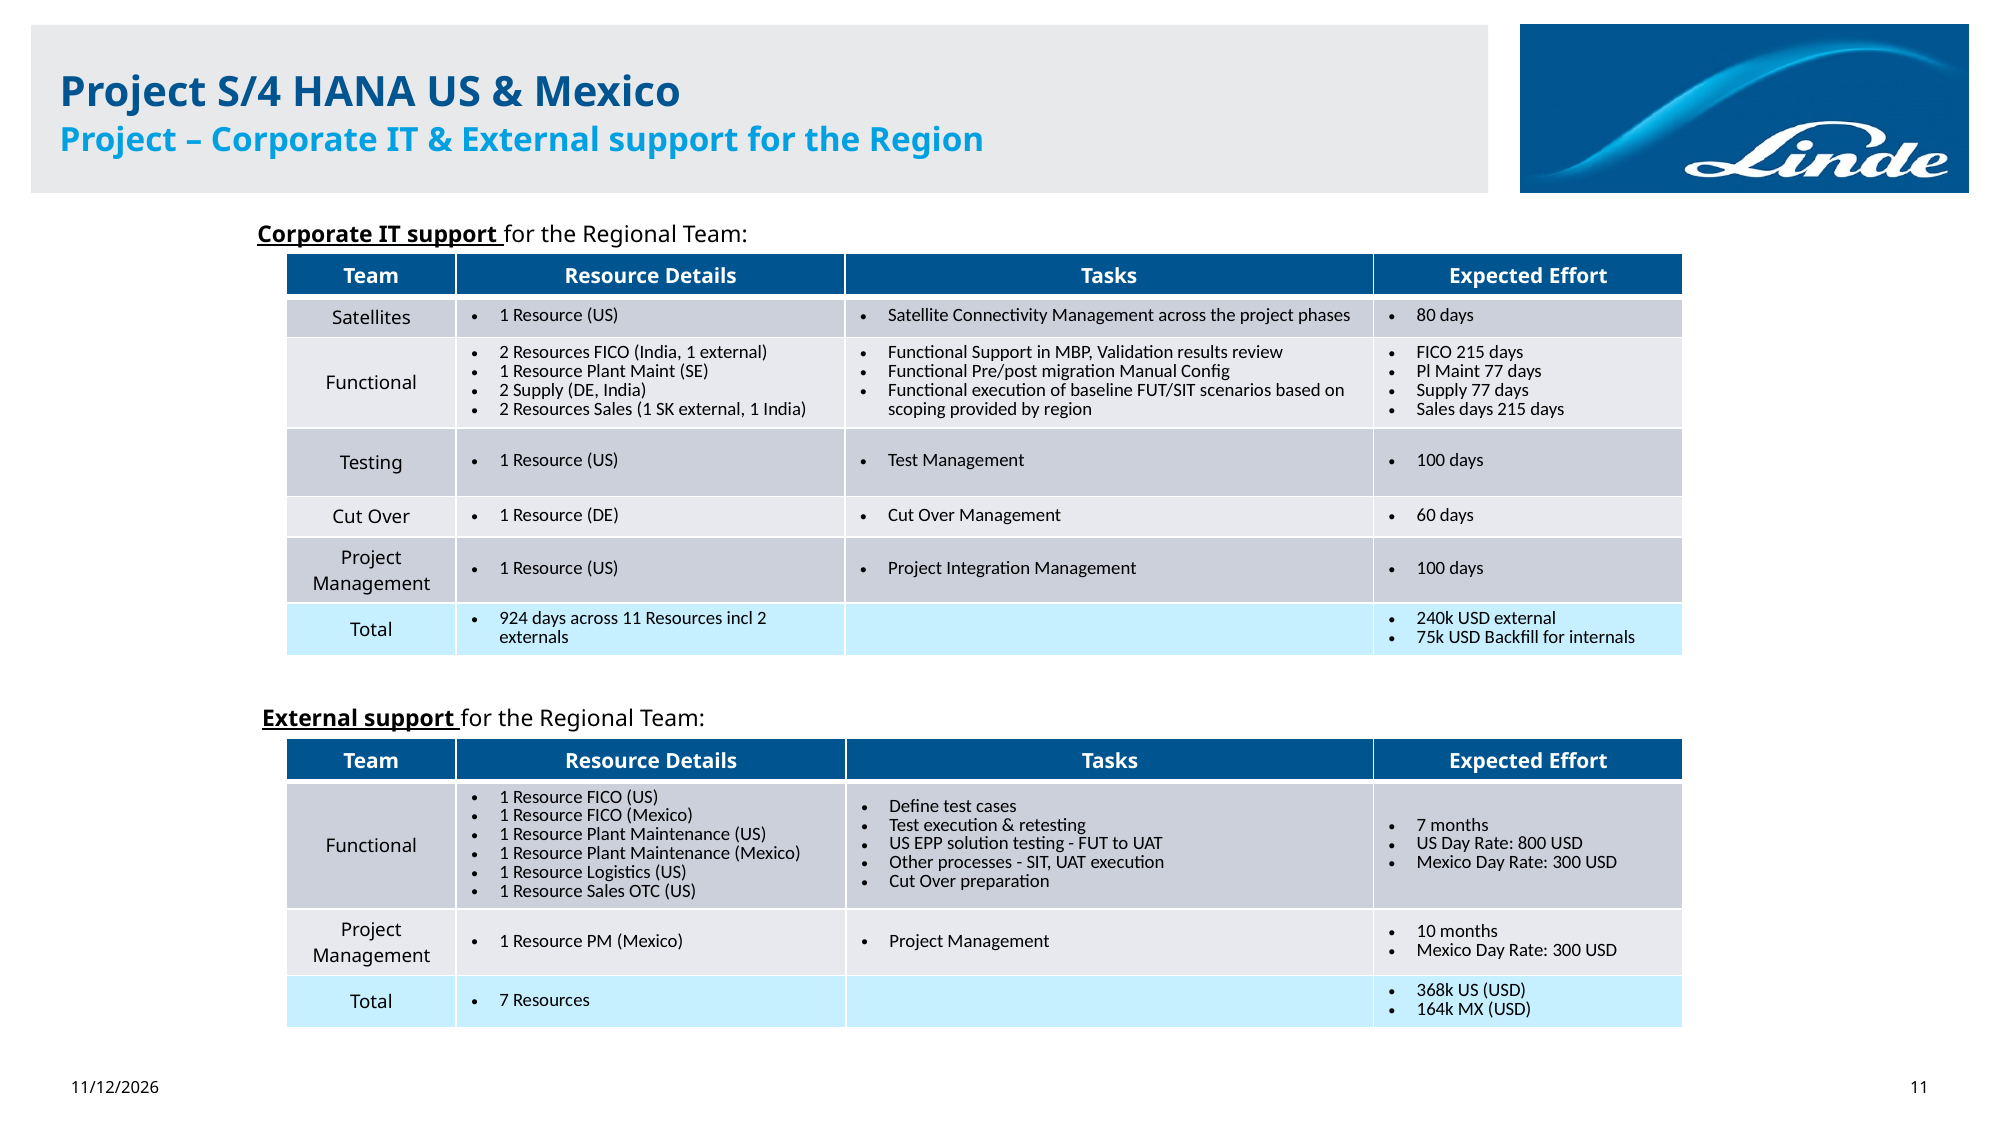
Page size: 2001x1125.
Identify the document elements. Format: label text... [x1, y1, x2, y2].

table_cell 368k US (USD) 164k MX (USD) [1374, 976, 1682, 1027]
table_cell Satellites [287, 300, 455, 337]
table_header Tasks [846, 254, 1373, 294]
table_cell FICO 215 days Pl Maint 77 days Supply 77 days Sales days 215 days [1374, 338, 1682, 427]
table_cell 60 days [1374, 497, 1682, 536]
table_cell 924 days across 11 Resources incl 2 externals [457, 604, 844, 655]
table_cell 1 Resource (US) [457, 429, 844, 496]
table_cell 1 Resource FICO (US) 1 Resource FICO (Mexico) 1 Resource Plant Maintenance (US) 1 Resource Plant Maintenance (Mexico) 1 Resource Logistics (US) 1 Resource Sales OTC (US) [457, 784, 845, 908]
table_header Team [287, 739, 455, 779]
text_box External support for the Regional Team: [247, 695, 721, 739]
table_cell Functional Support in MBP, Validation results review Functional Pre/post migration Manual Config Functional execution of baseline FUT/SIT scenarios based on scoping provided by region [846, 338, 1373, 427]
table_cell 240k USD external 75k USD Backfill for internals [1374, 604, 1682, 655]
table_header Expected Effort [1374, 739, 1682, 779]
table_header Team [287, 254, 455, 294]
picture [1520, 24, 1969, 193]
table_cell 1 Resource (US) [457, 538, 844, 602]
table_cell 80 days [1374, 300, 1682, 337]
table_cell Satellite Connectivity Management across the project phases [846, 300, 1373, 337]
table_cell Functional [287, 784, 455, 908]
table_cell 100 days [1374, 429, 1682, 496]
table_header Resource Details [457, 739, 845, 779]
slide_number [70, 1058, 229, 1100]
table_cell 7 Resources [457, 976, 845, 1027]
table_cell [846, 604, 1373, 655]
title Project S/4 HANA US & Mexico Project – Corporate IT & External support for the Region [31, 24, 1489, 193]
table_header Resource Details [457, 254, 844, 294]
table_cell Define test cases Test execution & retesting US EPP solution testing - FUT to UAT Other processes - SIT, UAT execution Cut Over preparation [847, 784, 1373, 908]
table_cell Testing [287, 429, 455, 496]
table_cell Cut Over [287, 497, 455, 536]
table_cell Cut Over Management [846, 497, 1373, 536]
table_cell 7 months US Day Rate: 800 USD Mexico Day Rate: 300 USD [1374, 784, 1682, 908]
table_cell 10 months Mexico Day Rate: 300 USD [1374, 910, 1682, 975]
text_box Corporate IT support for the Regional Team: [242, 211, 763, 254]
table_cell 1 Resource (US) [457, 300, 844, 337]
table_cell 1 Resource (DE) [457, 497, 844, 536]
table_cell Test Management [846, 429, 1373, 496]
table_cell Total [287, 604, 455, 655]
table_cell Functional [287, 338, 455, 427]
table_cell Total [287, 976, 455, 1027]
table_cell 100 days [1374, 538, 1682, 602]
table_cell 1 Resource PM (Mexico) [457, 910, 845, 975]
table_header Expected Effort [1374, 254, 1682, 294]
table_cell Project Management [287, 910, 455, 975]
table_cell Project Integration Management [846, 538, 1373, 602]
table_cell Project Management [287, 538, 455, 602]
table_cell [847, 976, 1373, 1027]
table_header Tasks [847, 739, 1373, 779]
table_cell 2 Resources FICO (India, 1 external) 1 Resource Plant Maint (SE) 2 Supply (DE, India) 2 Resources Sales (1 SK external, 1 India) [457, 338, 844, 427]
table_cell Project Management [847, 910, 1373, 975]
